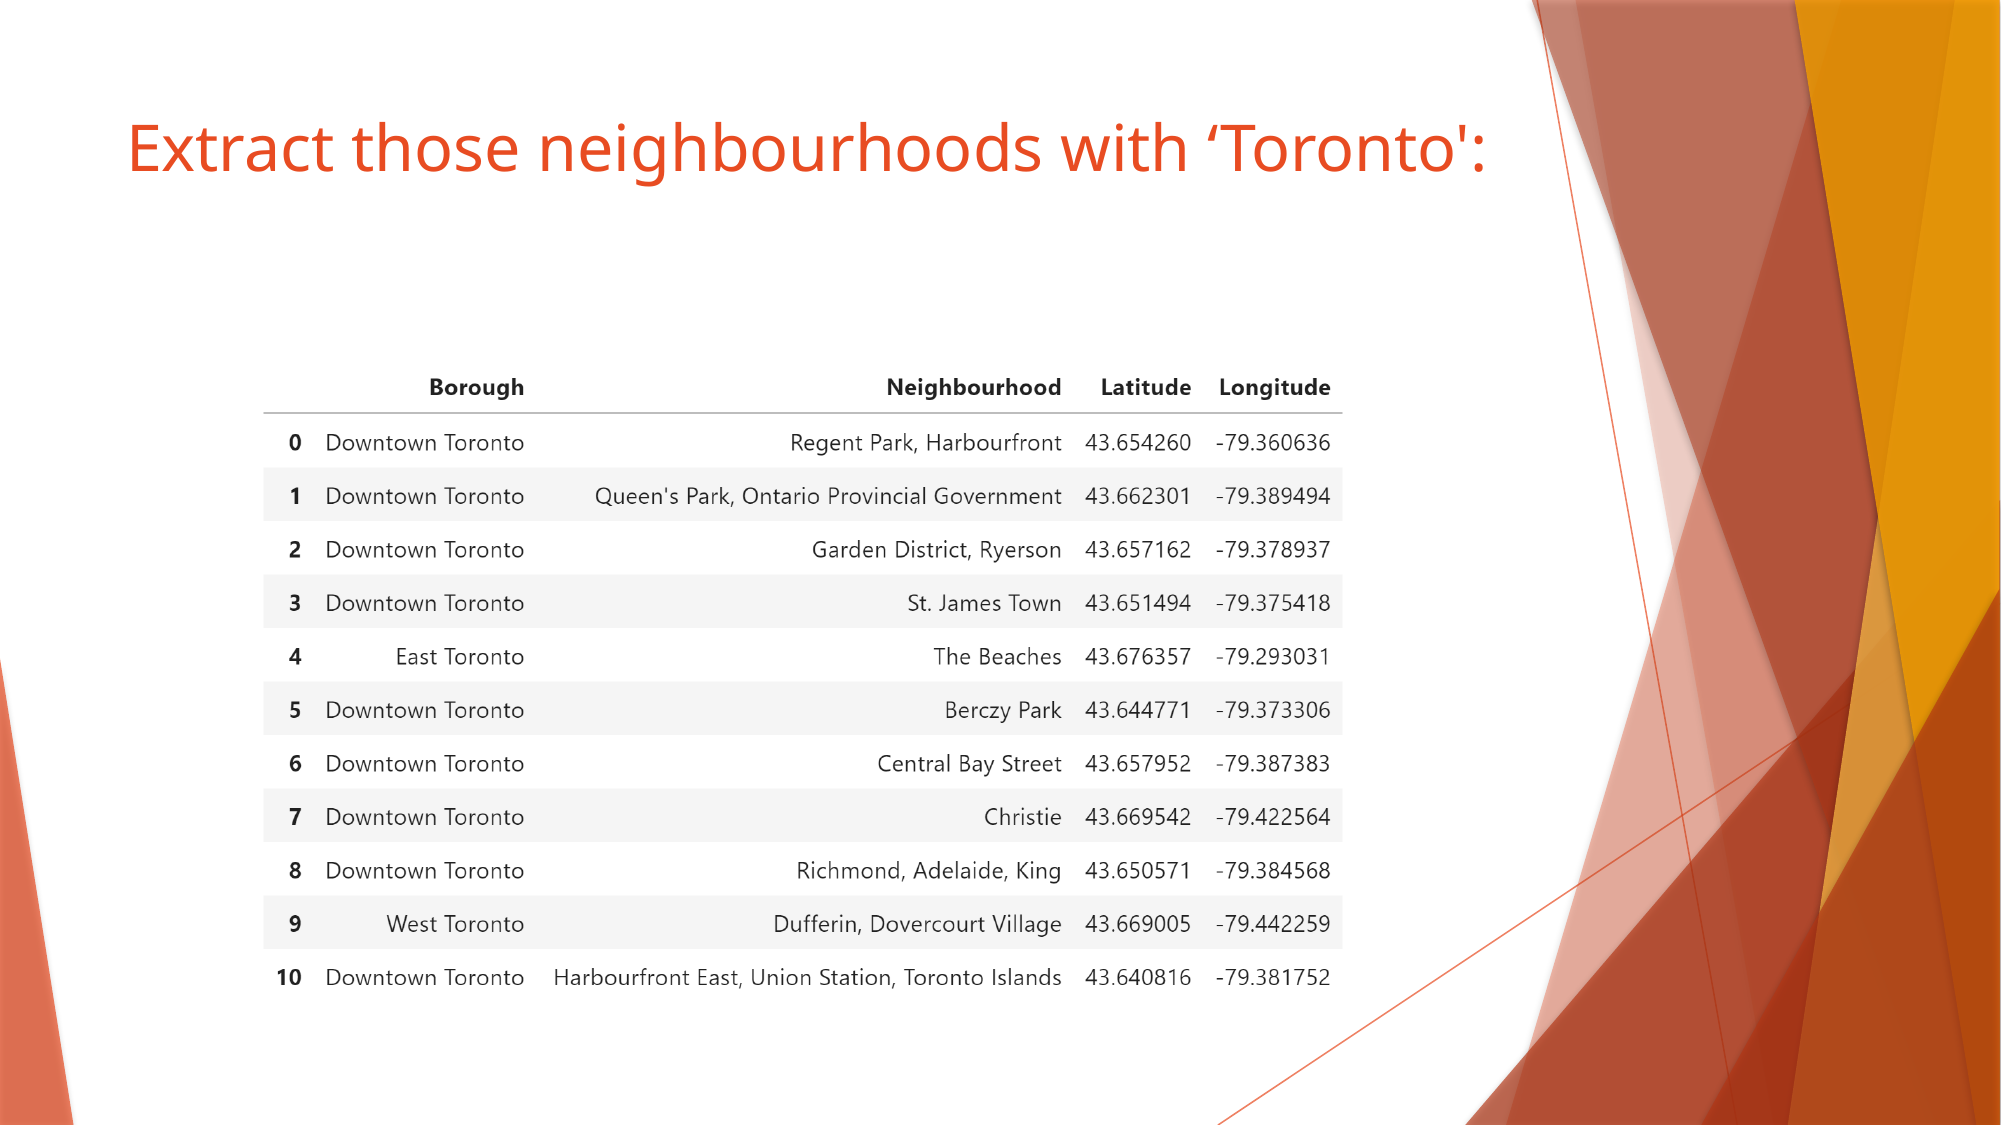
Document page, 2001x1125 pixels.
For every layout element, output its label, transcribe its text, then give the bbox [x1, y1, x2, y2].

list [251, 353, 1382, 992]
title Extract those neighbourhoods with ‘Toronto': [111, 99, 1522, 317]
